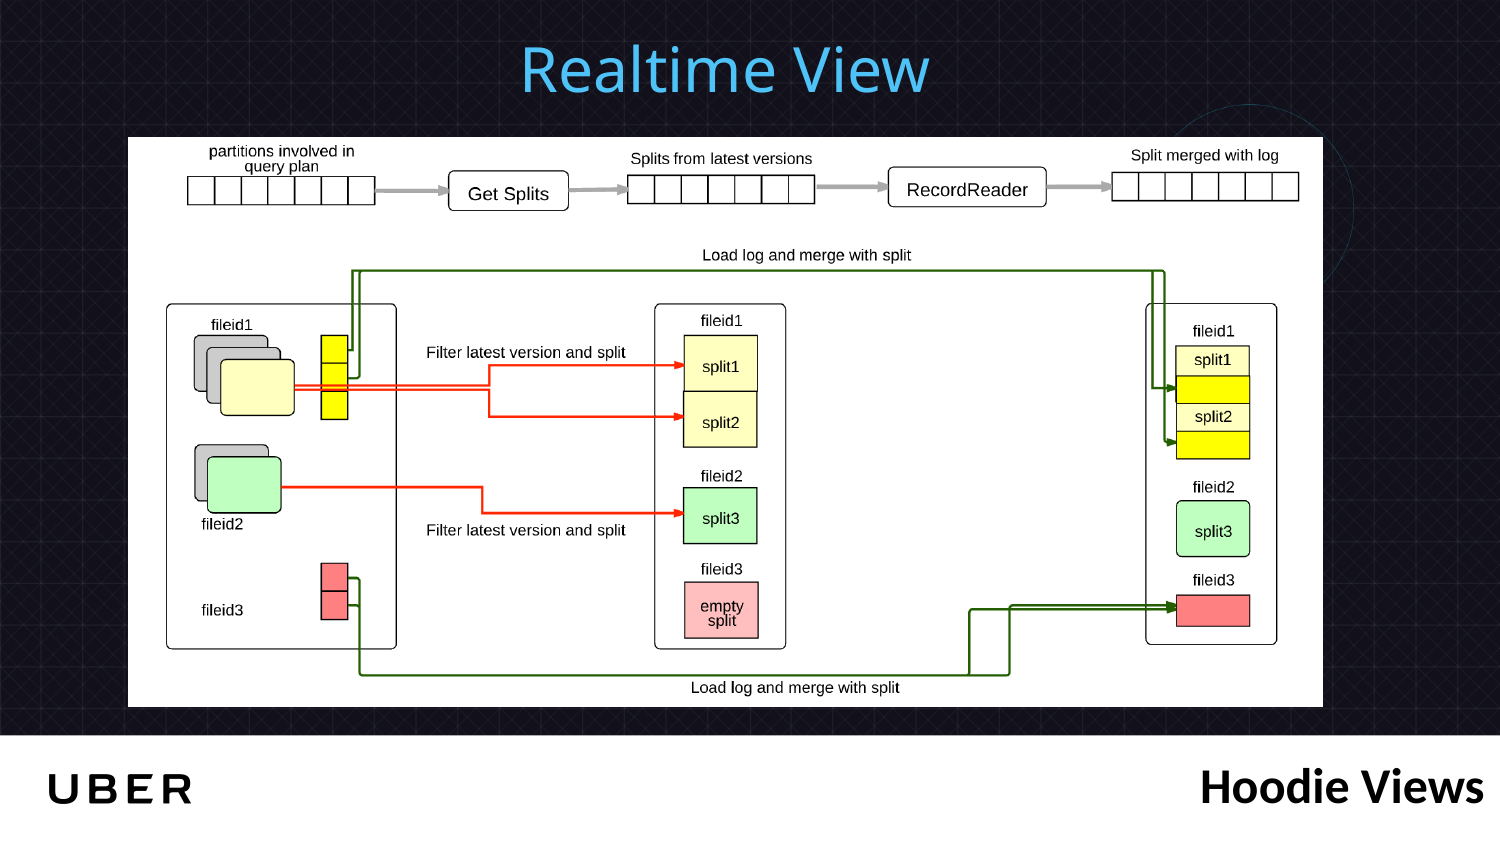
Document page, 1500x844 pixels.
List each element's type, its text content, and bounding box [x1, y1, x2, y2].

text_box Hoodie Views [954, 738, 1500, 844]
text_box Realtime View [123, 15, 1327, 99]
picture [20, 745, 220, 833]
picture [0, 0, 1500, 735]
